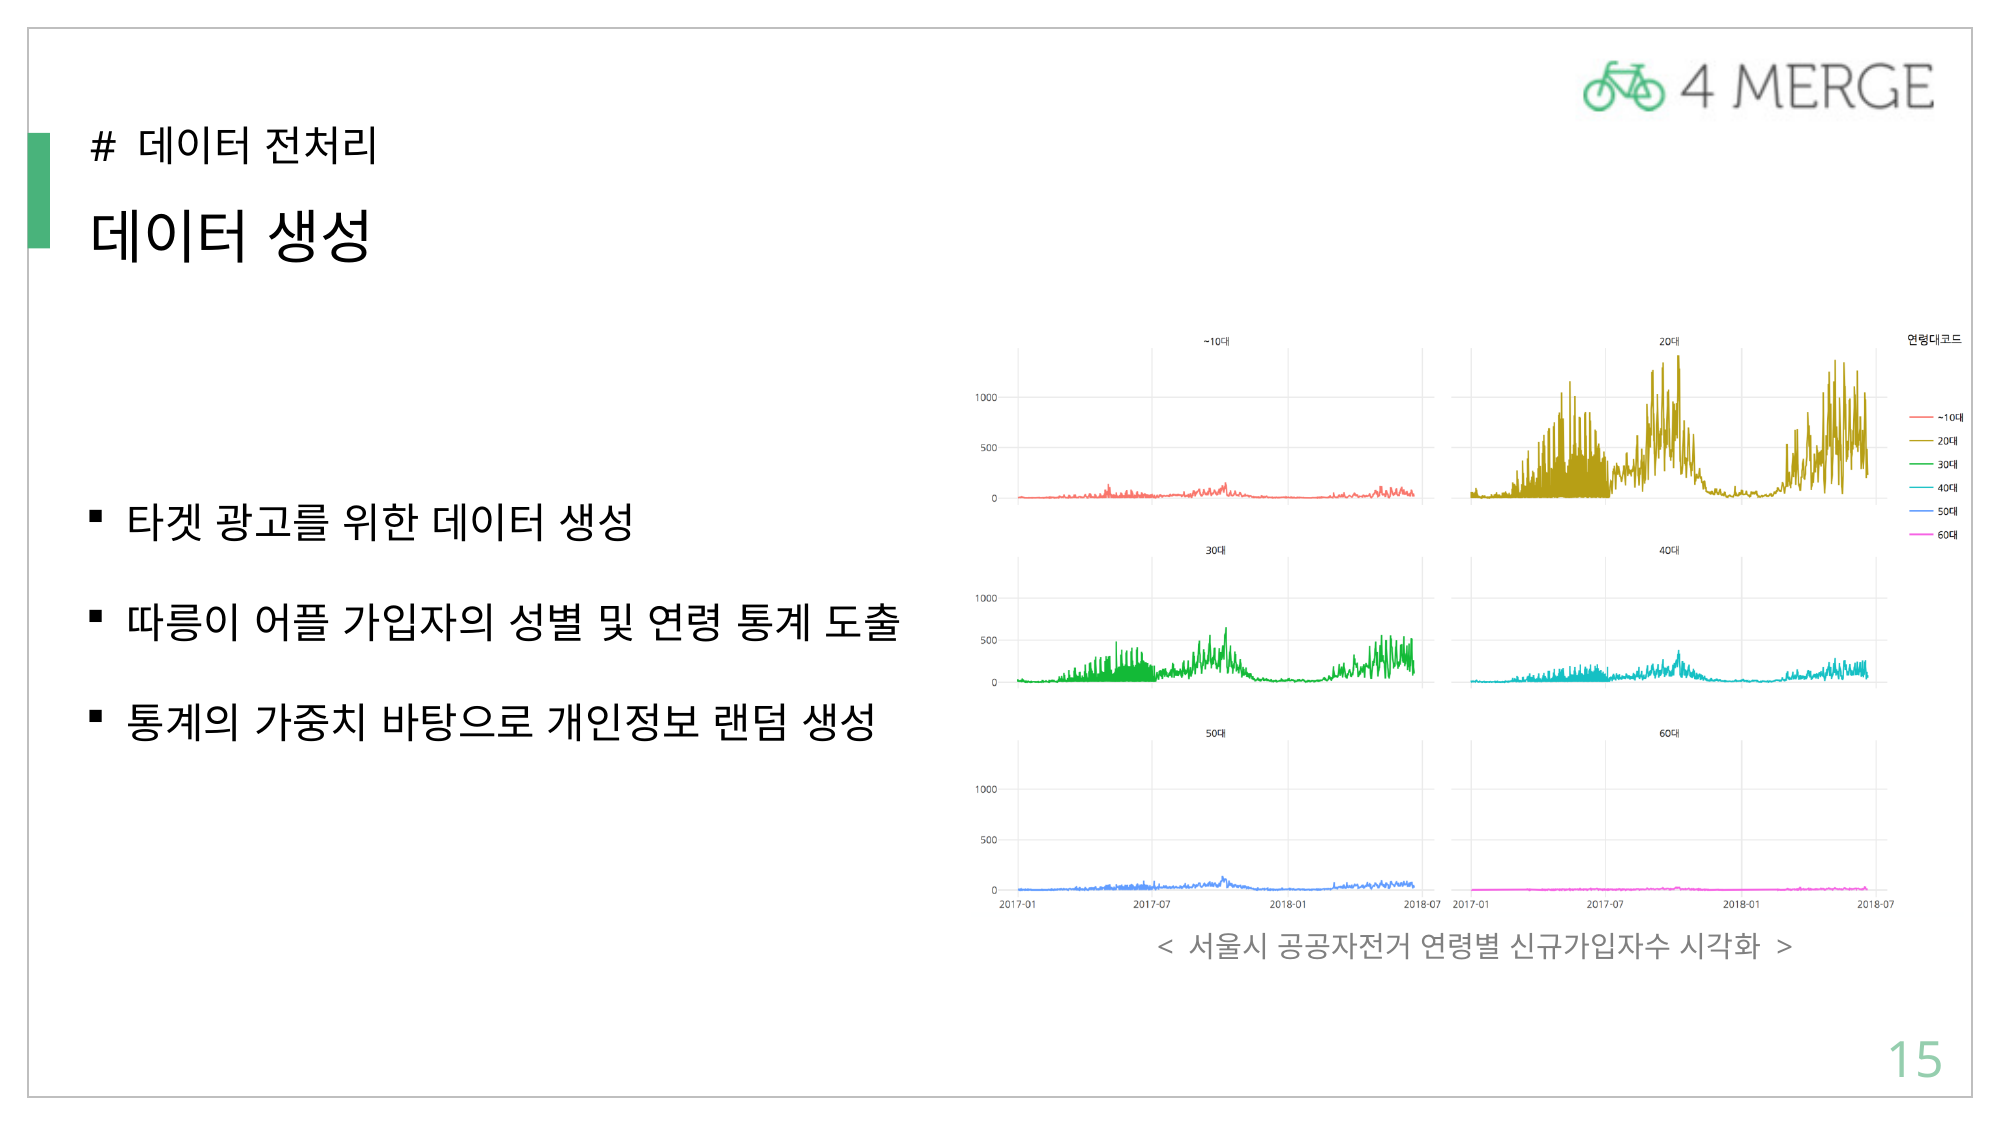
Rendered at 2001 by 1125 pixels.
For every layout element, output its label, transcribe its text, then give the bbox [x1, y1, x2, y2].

text_box 타겟 광고를 위한 데이터 생성 따릉이 어플 가입자의 성별 및 연령 통계 도출 통계의 가중치 바탕으로 개인정보 랜덤 생성 [71, 489, 971, 755]
slide_number 14 [1508, 1031, 1959, 1092]
text_box # 데이터 전처리 [75, 112, 1429, 178]
picture [1545, 32, 1971, 141]
text_box < 서울시 공공자전거 연령별 신규가입자수 시각화 > [1088, 920, 1862, 971]
picture [971, 330, 1964, 917]
text_box 데이터 생성 [74, 193, 1753, 278]
